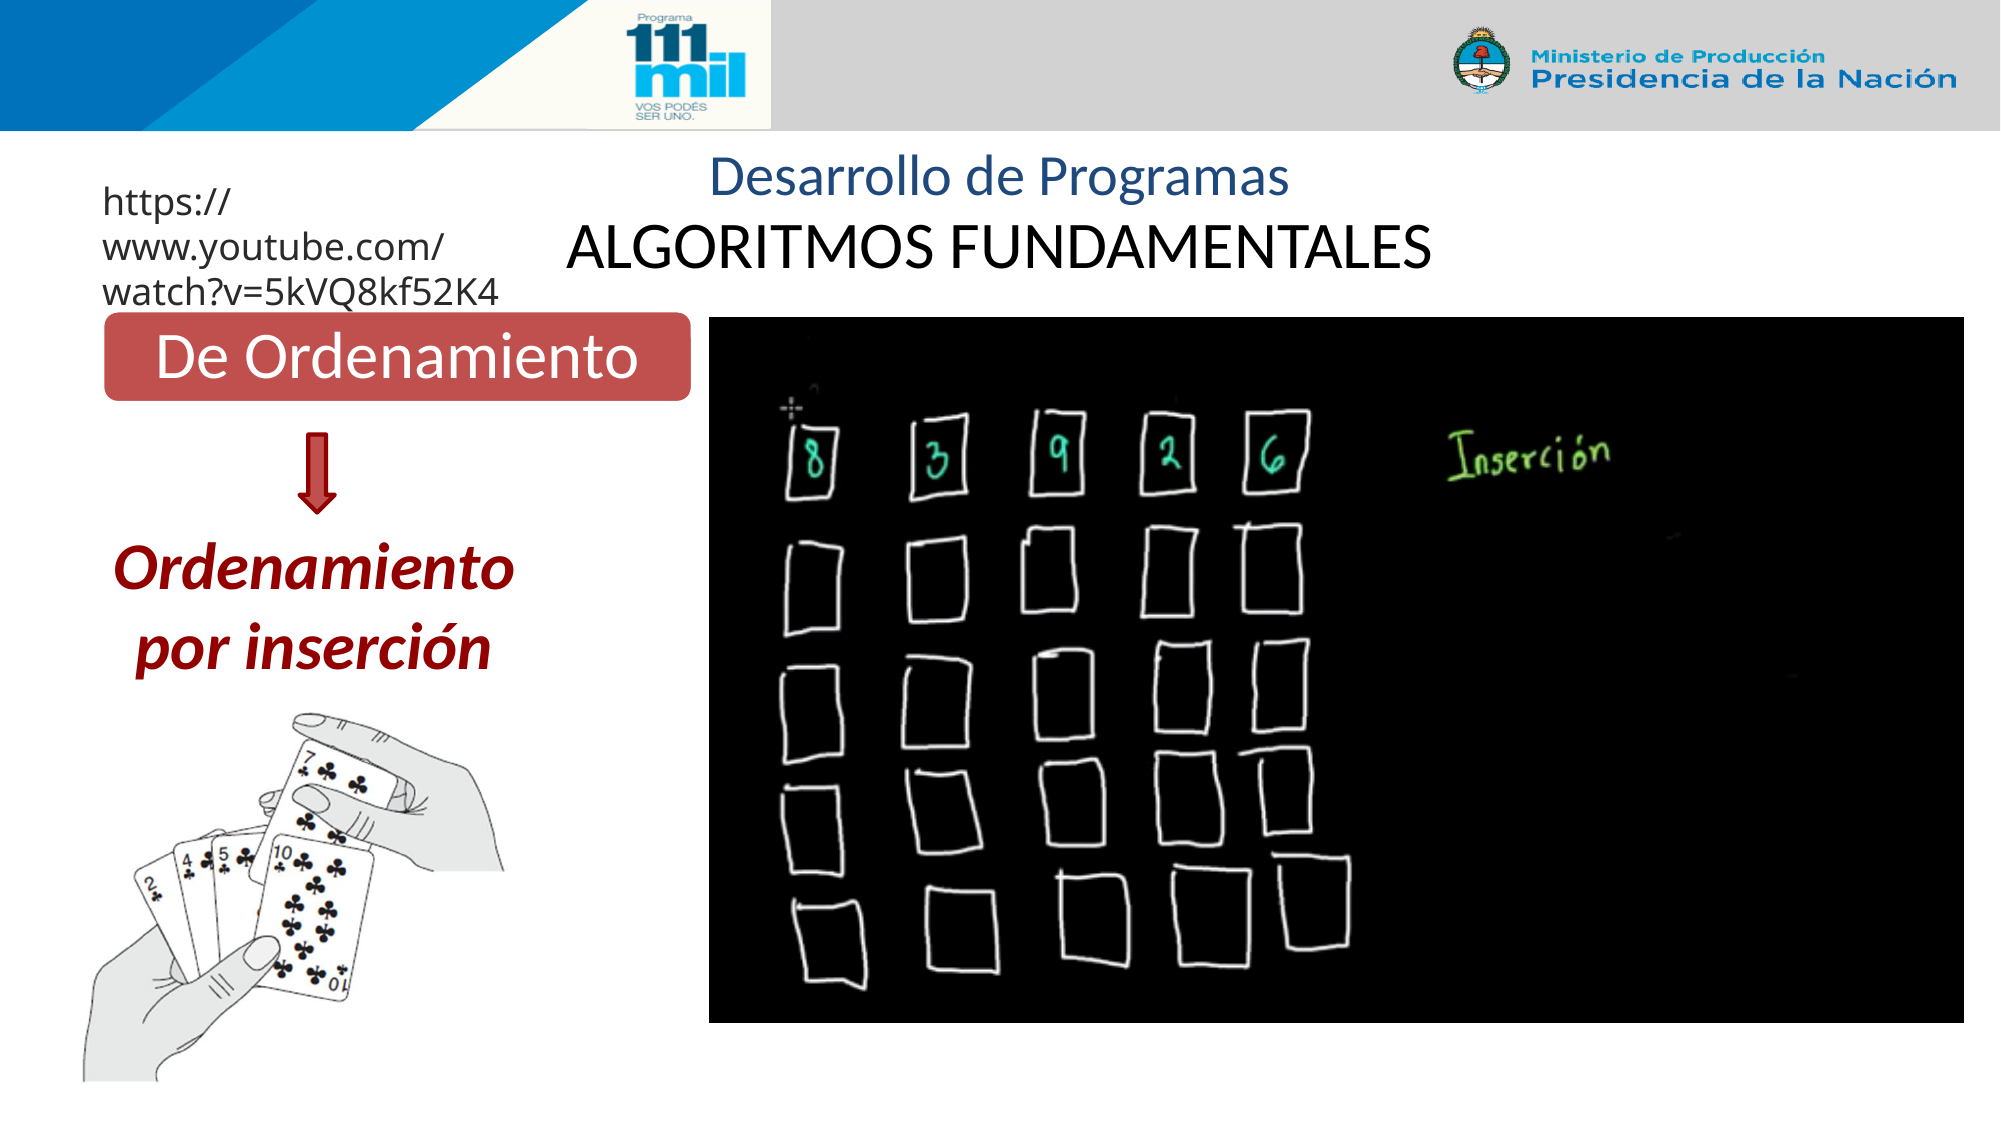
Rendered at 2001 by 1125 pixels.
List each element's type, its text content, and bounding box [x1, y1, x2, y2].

text_box Ordenamiento por inserción [77, 515, 552, 690]
text_box Desarrollo de Programas [325, 137, 1675, 208]
picture [1453, 26, 1956, 94]
picture [587, 1, 769, 129]
picture [74, 709, 509, 1091]
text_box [102, 310, 694, 404]
text_box ALGORITMOS FUNDAMENTALES [552, 208, 1485, 290]
text_box [297, 432, 337, 515]
text_box https://www.youtube.com/ watch?v=5kVQ8kf52K4 [87, 170, 552, 321]
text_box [708, 316, 1965, 1024]
